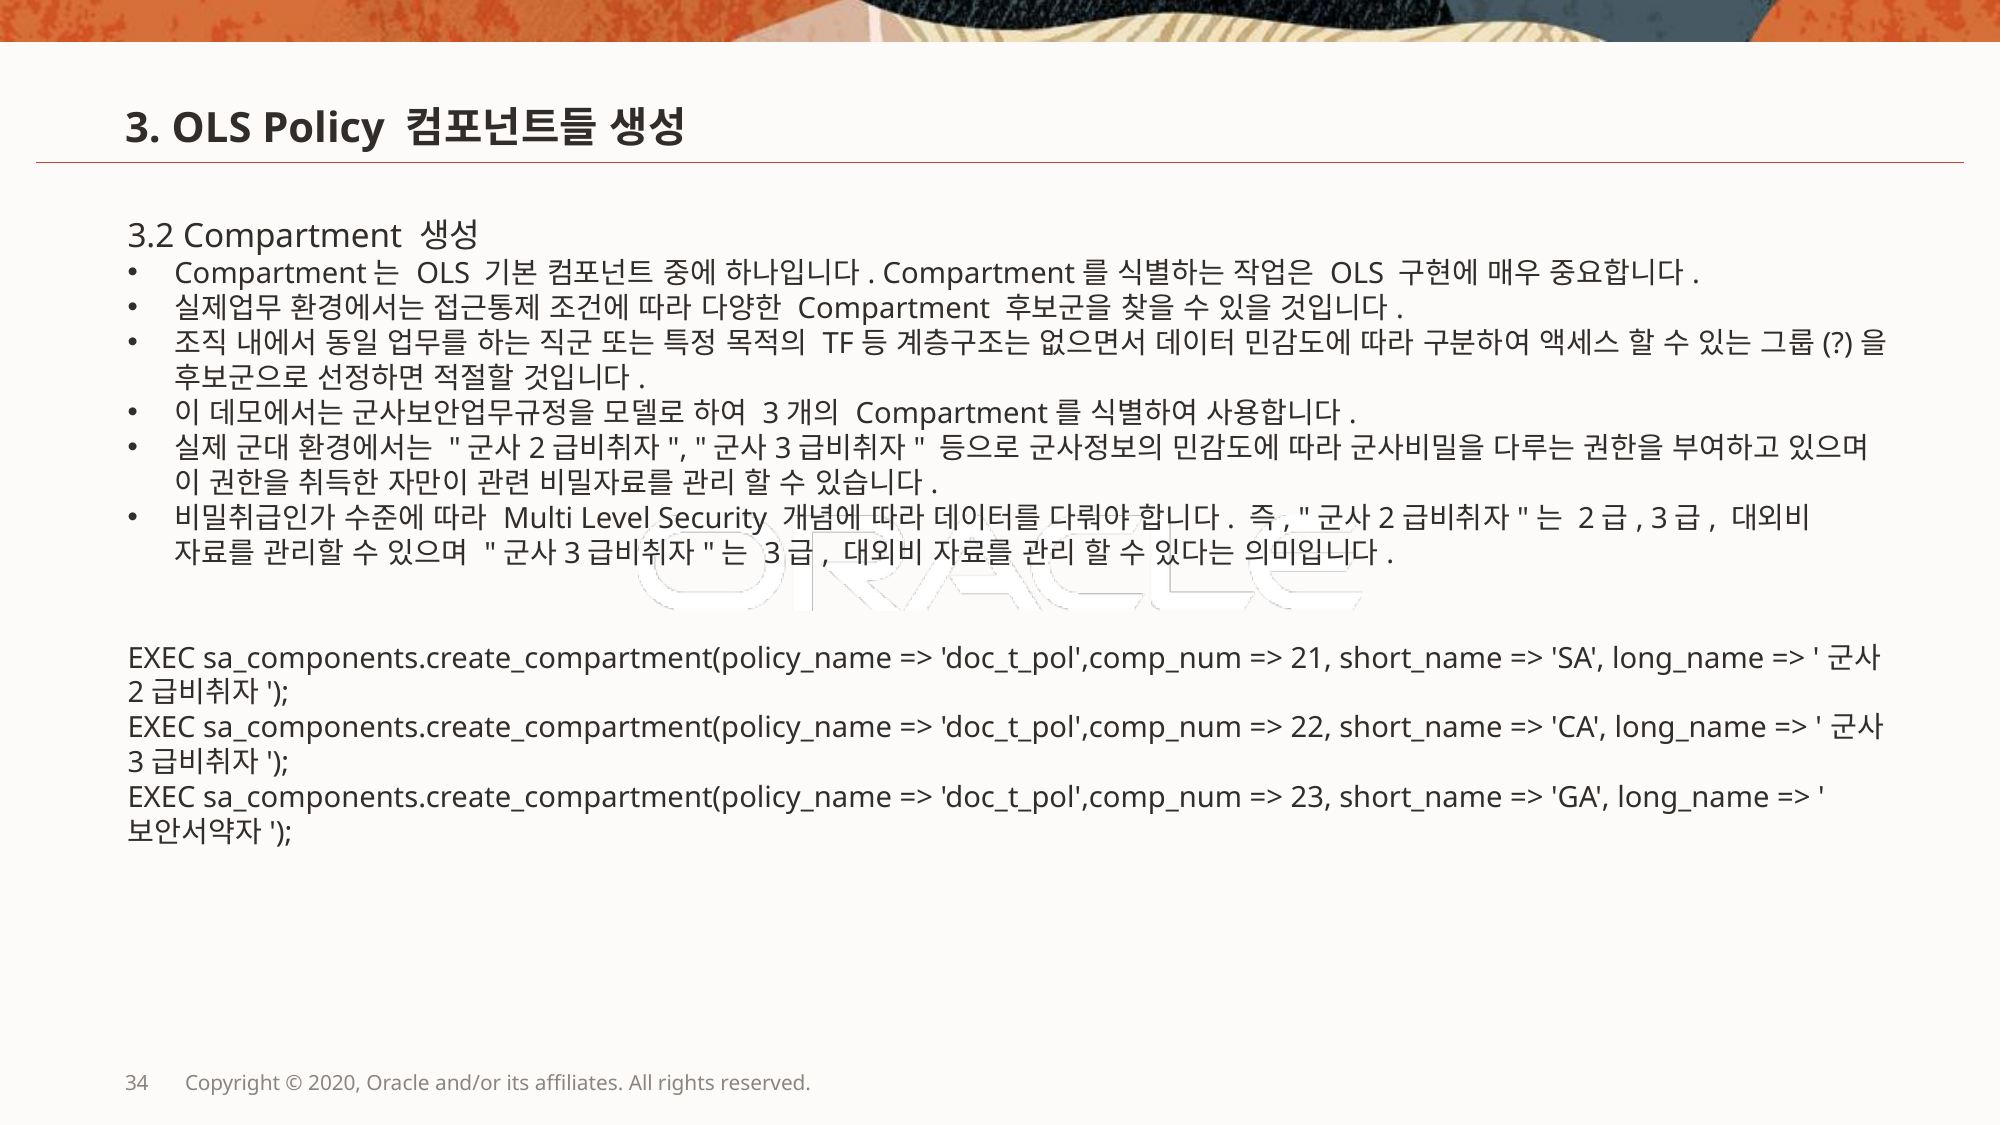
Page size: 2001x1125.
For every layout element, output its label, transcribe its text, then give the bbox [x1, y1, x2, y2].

slide_number 34 [125, 1053, 185, 1114]
title 3. OLS Policy 컴포넌트들 생성 [125, 86, 832, 153]
footer Copyright © 2020, Oracle and/or its affiliates. All rights reserved. [185, 1053, 1128, 1114]
text_box 3.2 Compartment 생성 Compartment는 OLS 기본 컴포넌트 중에 하나입니다. Compartment를 식별하는 작업은 OLS 구현에 매우 중요합니다. 실제업무 환경에서는 접근통제 조건에 따라 다양한 Compartment 후보군을 찾을 수 있을 것입니다. 조직 내에서 동일 업무를 하는 직군 또는 특정 목적의 TF등 계층구조는 없으면서 데이터 민감도에 따라 구분하여 액세스 할 수 있는 그룹(?)을 후보군으로 선정하면 적절할 것입니다. 이 데모에서는 군사보안업무규정을 모델로 하여 3개의 Compartment를 식별하여 사용합니다. 실제 군대 환경에서는 "군사2급비취자", "군사3급비취자" 등으로 군사정보의 민감도에 따라 군사비밀을 다루는 권한을 부여하고 있으며 이 권한을 취득한 자만이 관련 비밀자료를 관리 할 수 있습니다. 비밀취급인가 수준에 따라 Multi Level Security 개념에 따라 데이터를 다뤄야 합니다. 즉, "군사2급비취자"는 2급, 3급, 대외비 자료를 관리할 수 있으며 "군사3급비취자"는 3급, 대외비 자료를 관리 할 수 있다는 의미입니다. EXEC sa_components.create_compartment(policy_name => 'doc_t_pol',comp_num => 21, short_name => 'SA', long_name => '군사2급비취자'); EXEC sa_components.create_compartment(policy_name => 'doc_t_pol',comp_num => 22, short_name => 'CA', long_name => '군사3급비취자'); EXEC sa_components.create_compartment(policy_name => 'doc_t_pol',comp_num => 23, short_name => 'GA', long_name => '보안서약자'); [112, 206, 1916, 856]
picture [0, 0, 2000, 42]
